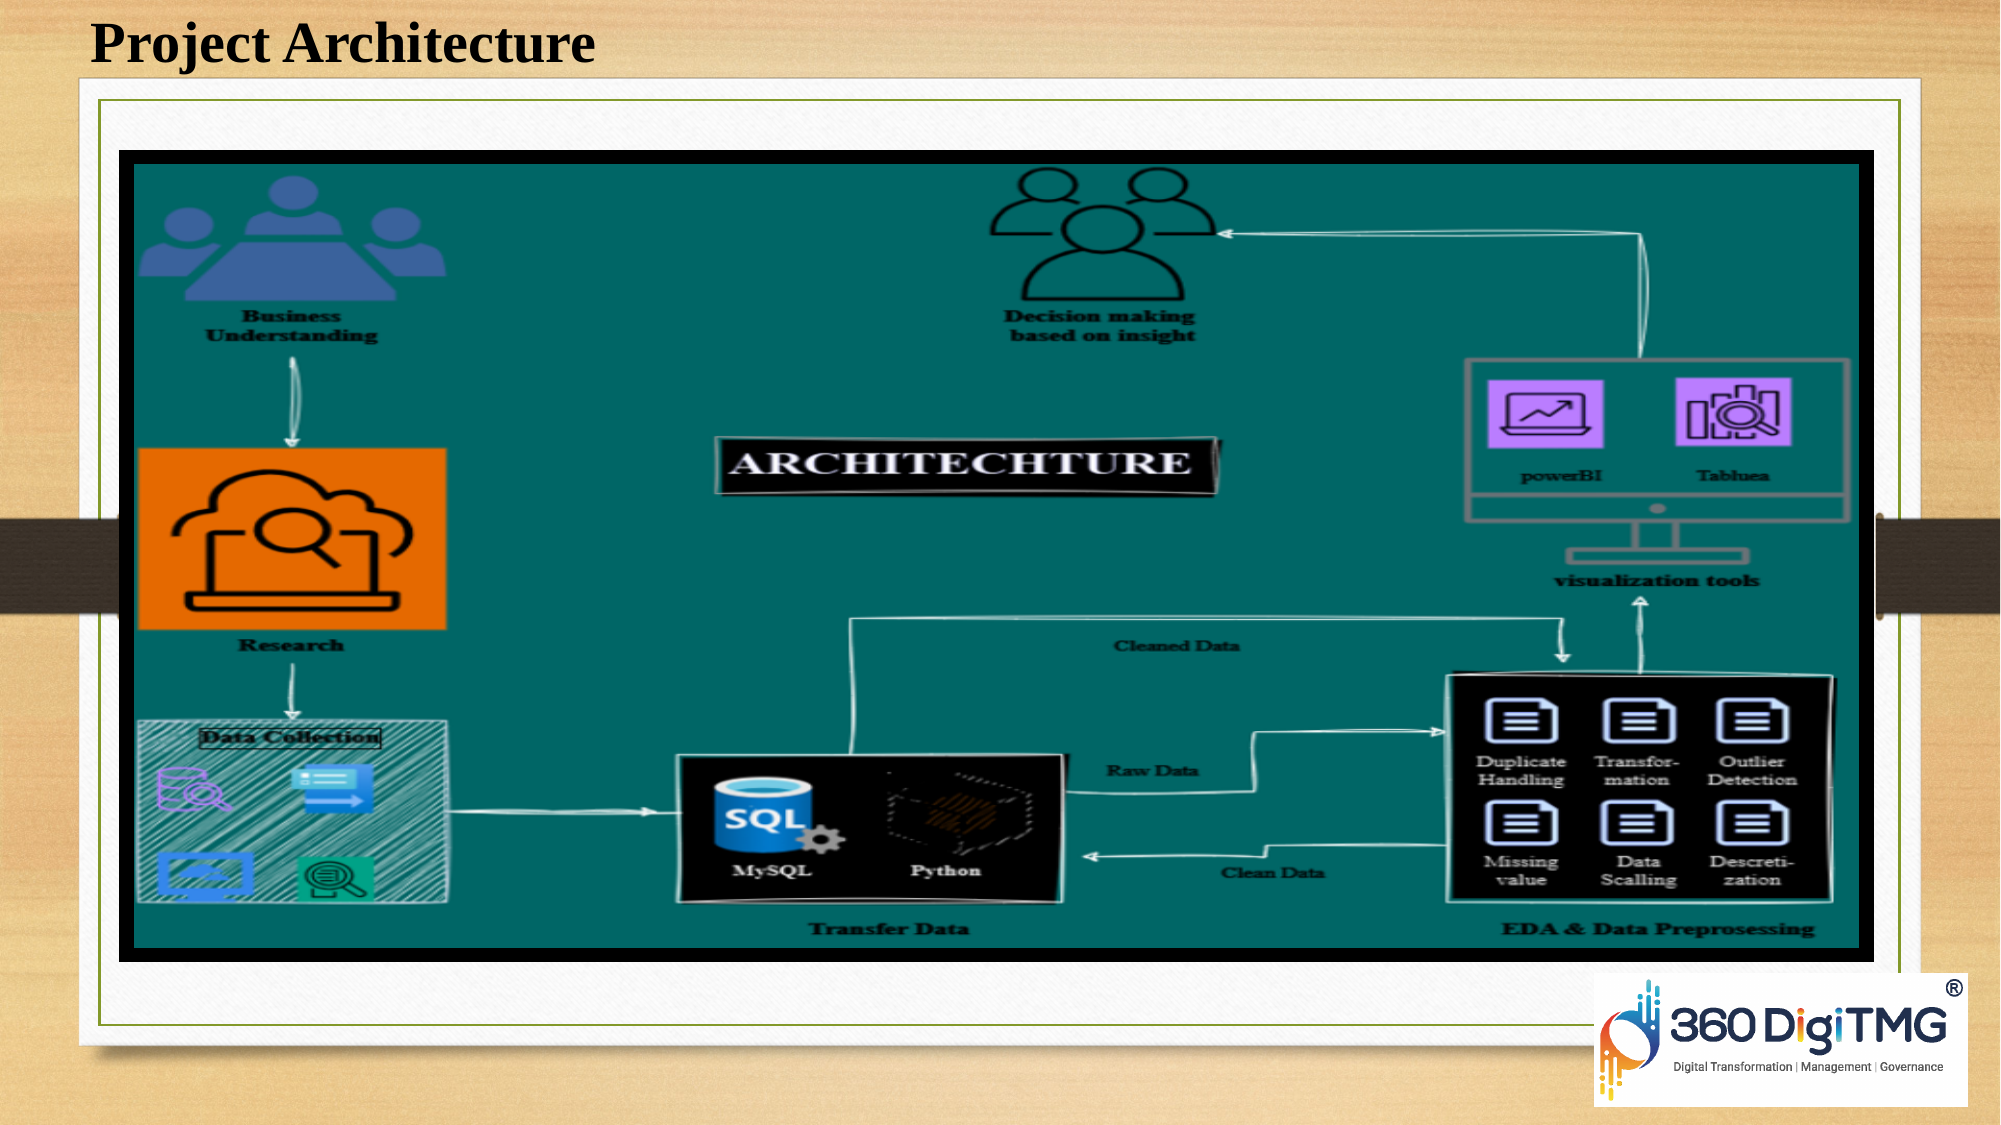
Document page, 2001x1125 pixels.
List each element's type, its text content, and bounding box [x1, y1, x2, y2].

title Project Architecture [75, 4, 1801, 84]
picture [0, 0, 2001, 1125]
